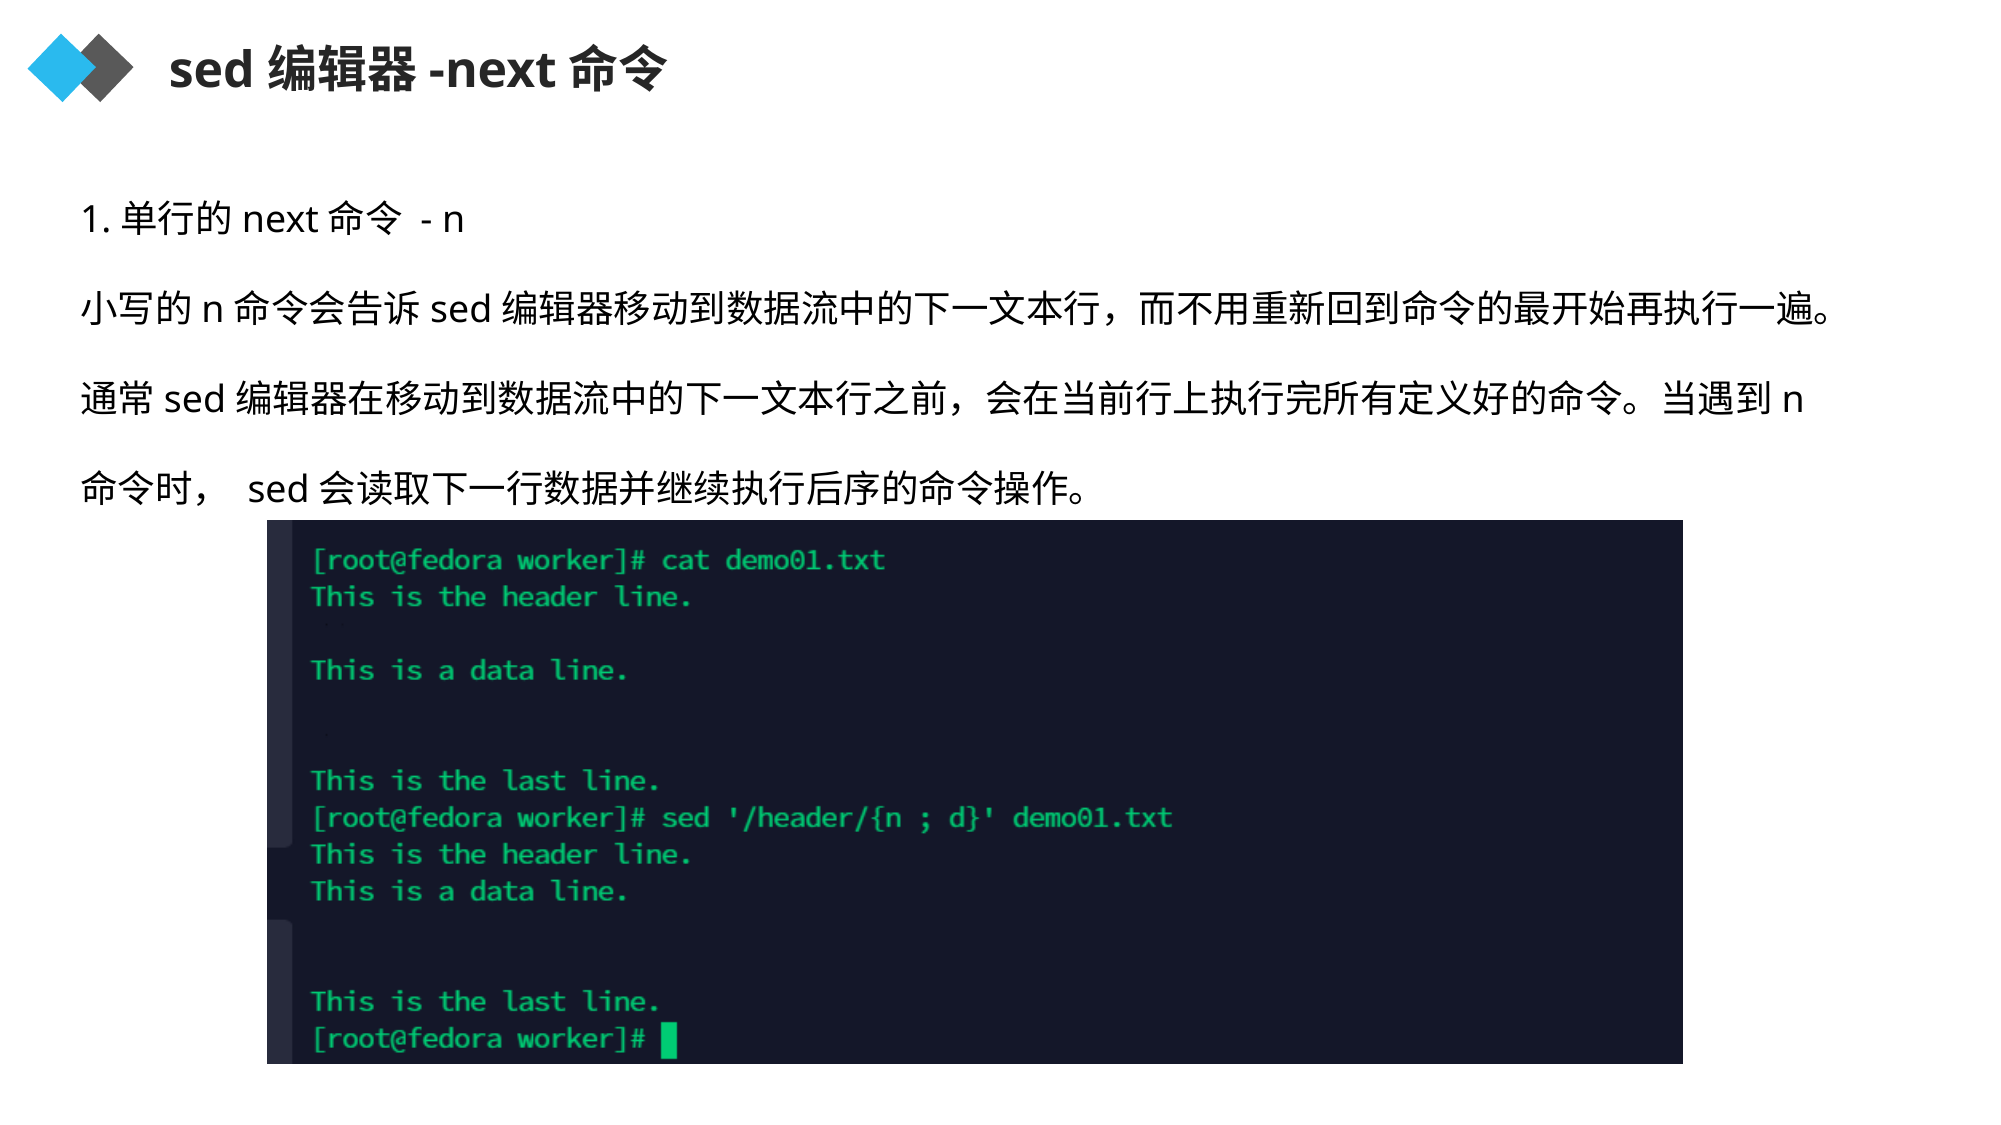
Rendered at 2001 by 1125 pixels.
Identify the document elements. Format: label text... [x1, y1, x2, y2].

picture [267, 520, 1683, 1064]
text_box sed编辑器-next命令 [154, 30, 774, 105]
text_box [37, 43, 124, 93]
text_box 1.单行的next命令 - n 小写的n命令会告诉sed编辑器移动到数据流中的下一文本行，而不用重新回到命令的最开始再执行一遍。通常sed编辑器在移动到数据流中的下一文本行之前，会在当前行上执行完所有定义好的命令。当遇到n 命令时， sed会读取下一行数据并继续执行后序的命令操作。 [65, 142, 1856, 518]
